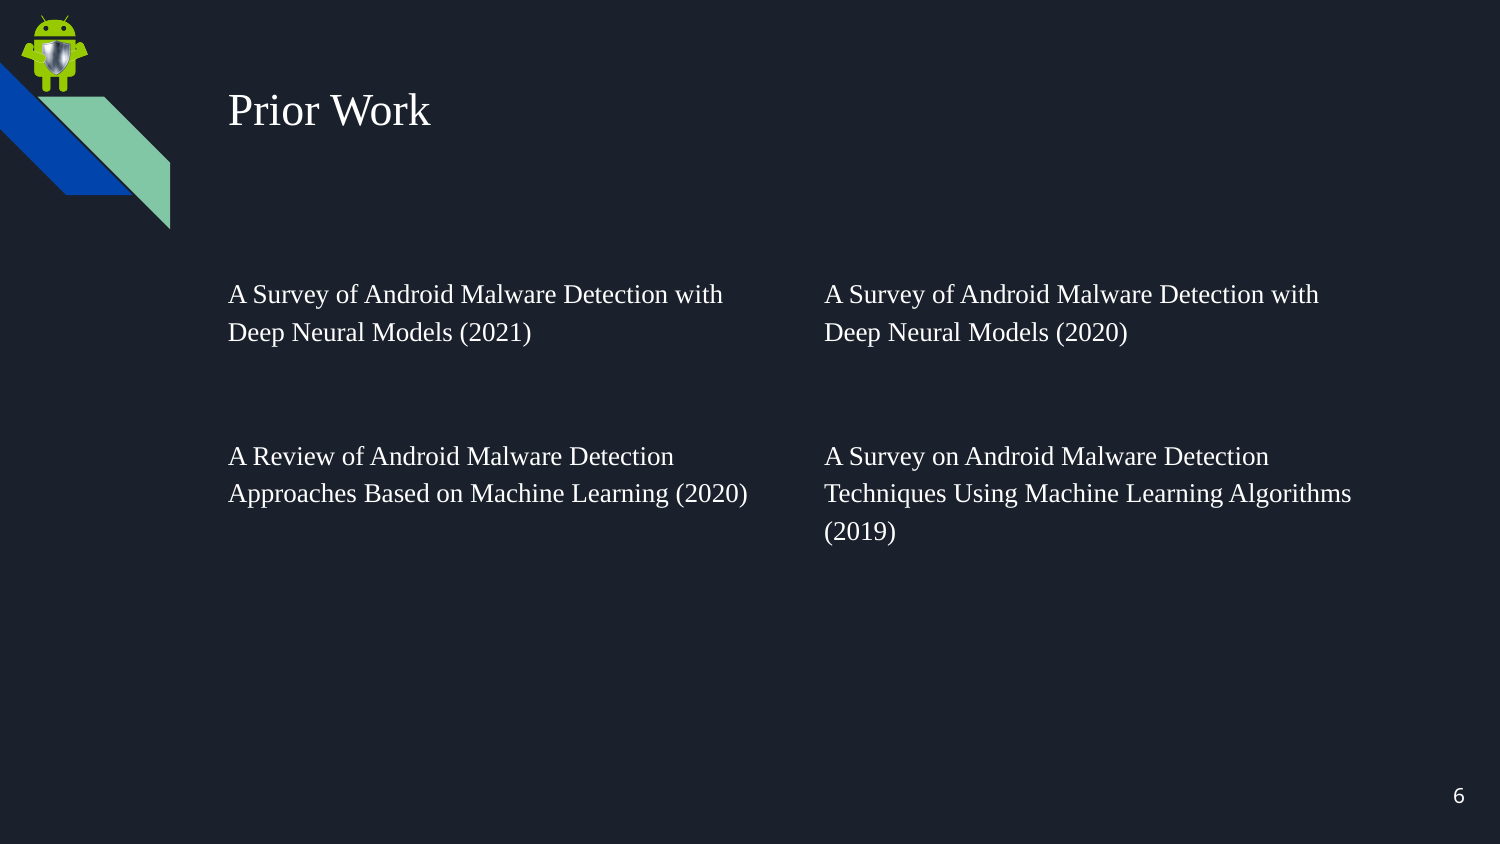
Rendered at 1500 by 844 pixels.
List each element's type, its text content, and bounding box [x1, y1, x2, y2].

slide_number ‹#› [1389, 764, 1480, 830]
list A Survey of Android Malware Detection with Deep Neural Models (2020) A Survey on Android Malware Detection Techniques Using Machine Learning Algorithms (2019) [809, 257, 1368, 735]
list A Survey of Android Malware Detection with Deep Neural Models (2021) A Review of Android Malware Detection Approaches Based on Machine Learning (2020) [212, 257, 772, 735]
title Prior Work [212, 64, 1368, 215]
picture [21, 15, 89, 92]
